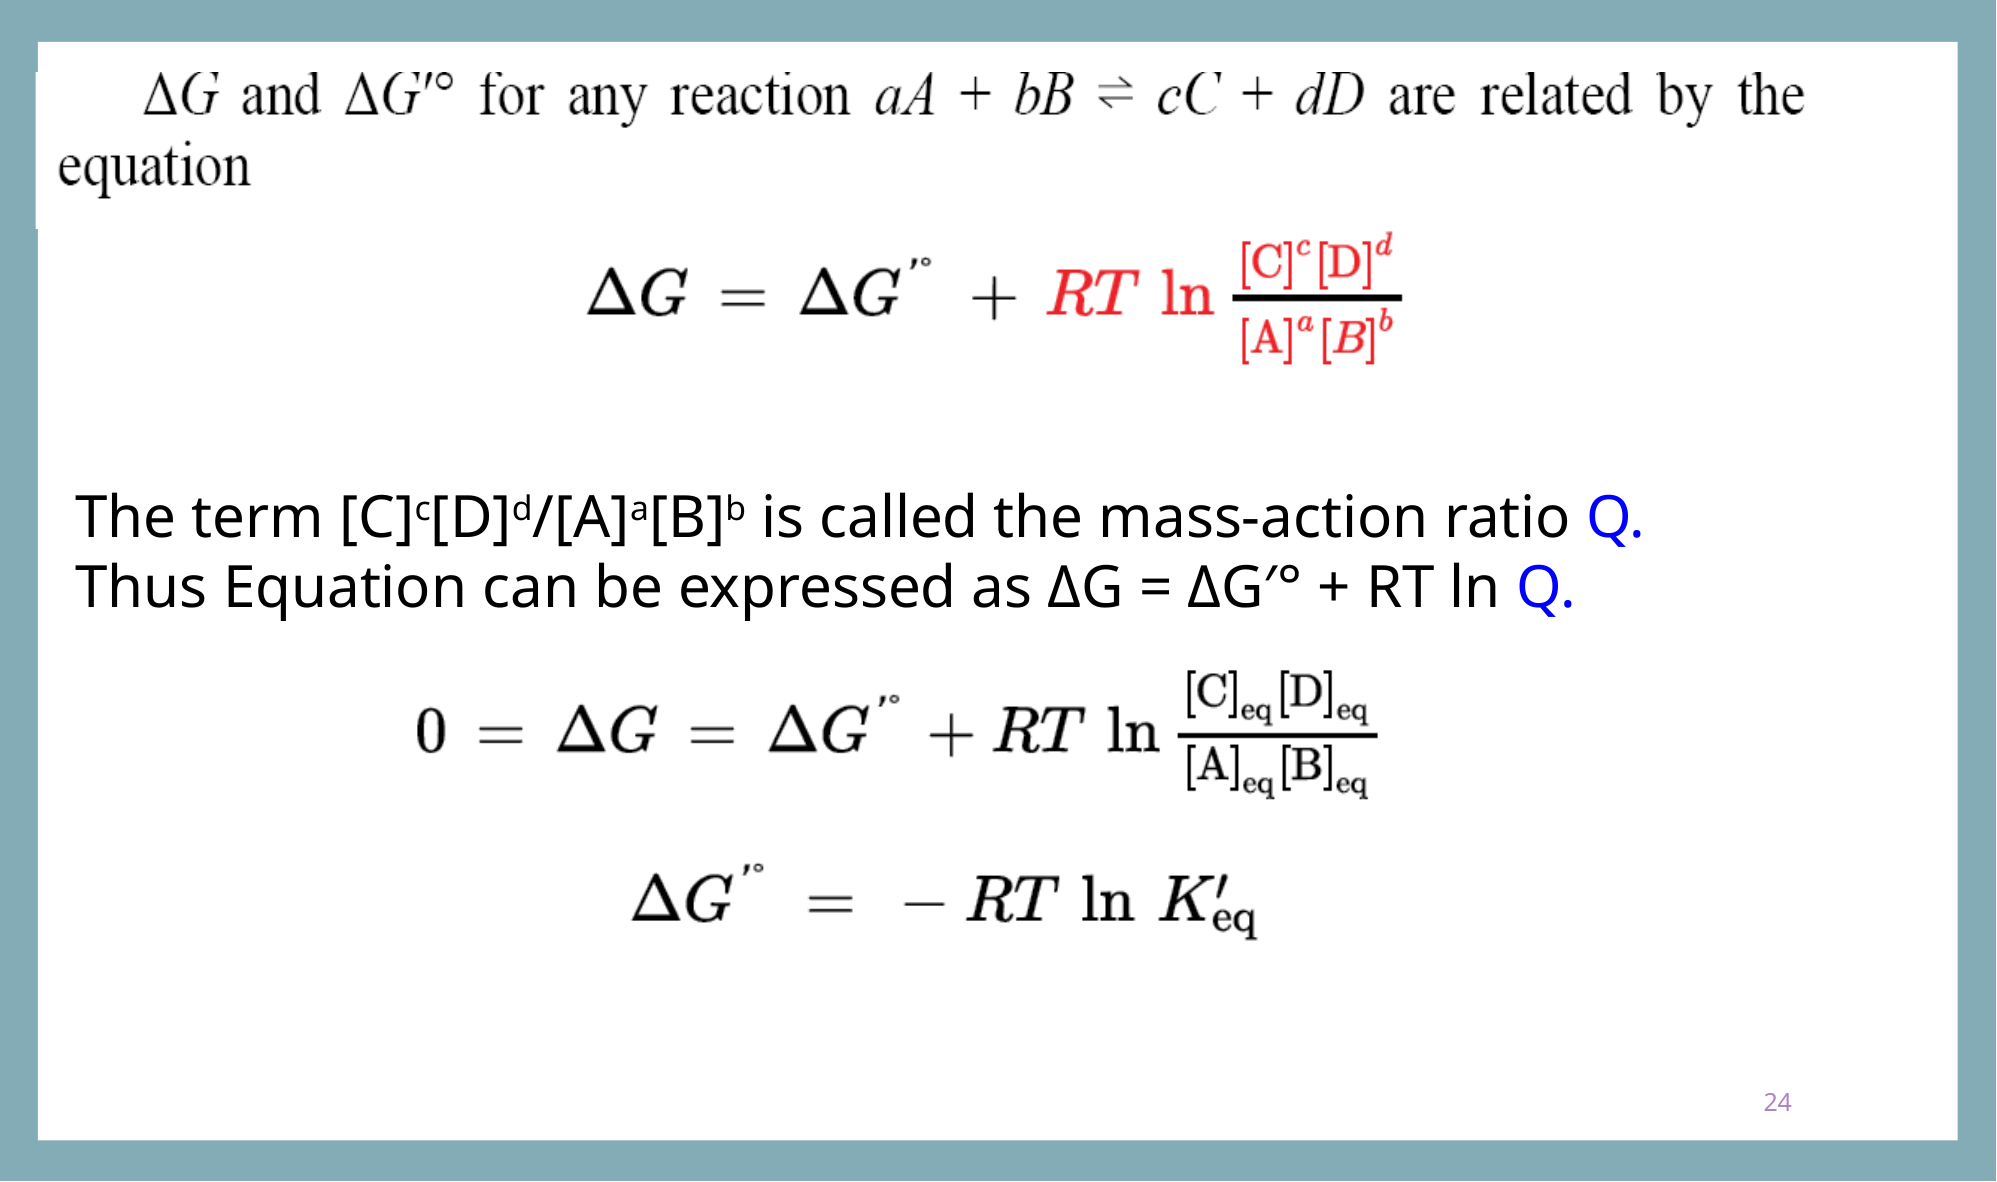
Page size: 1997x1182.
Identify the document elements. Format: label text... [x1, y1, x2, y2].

picture [613, 846, 1294, 975]
picture [380, 631, 1454, 843]
text_box The term [C]c[D]d/[A]a[B]b is called the mass-action ratio Q. Thus Equation can be expressed as ΔG = ΔG′° + RT ln Q. [60, 471, 1774, 627]
picture [35, 72, 1872, 376]
slide_number 24 [1527, 1072, 1807, 1135]
